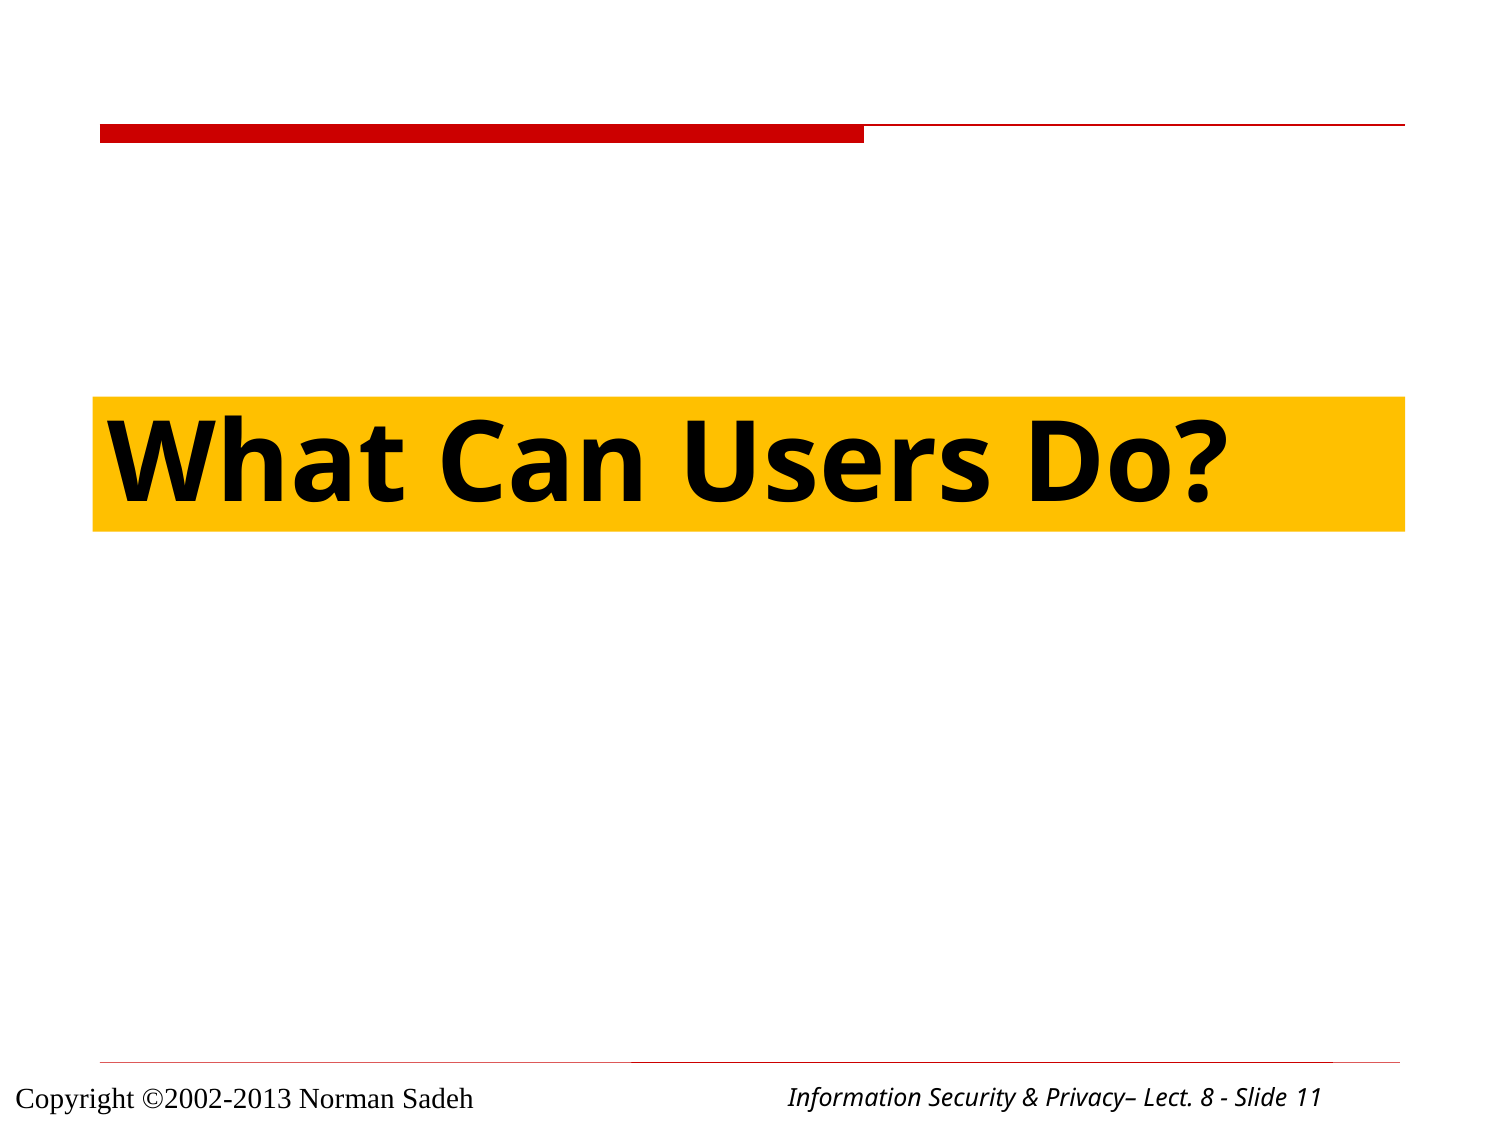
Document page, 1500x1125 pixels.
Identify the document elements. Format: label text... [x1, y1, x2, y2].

title What Can Users Do? [92, 396, 1406, 532]
